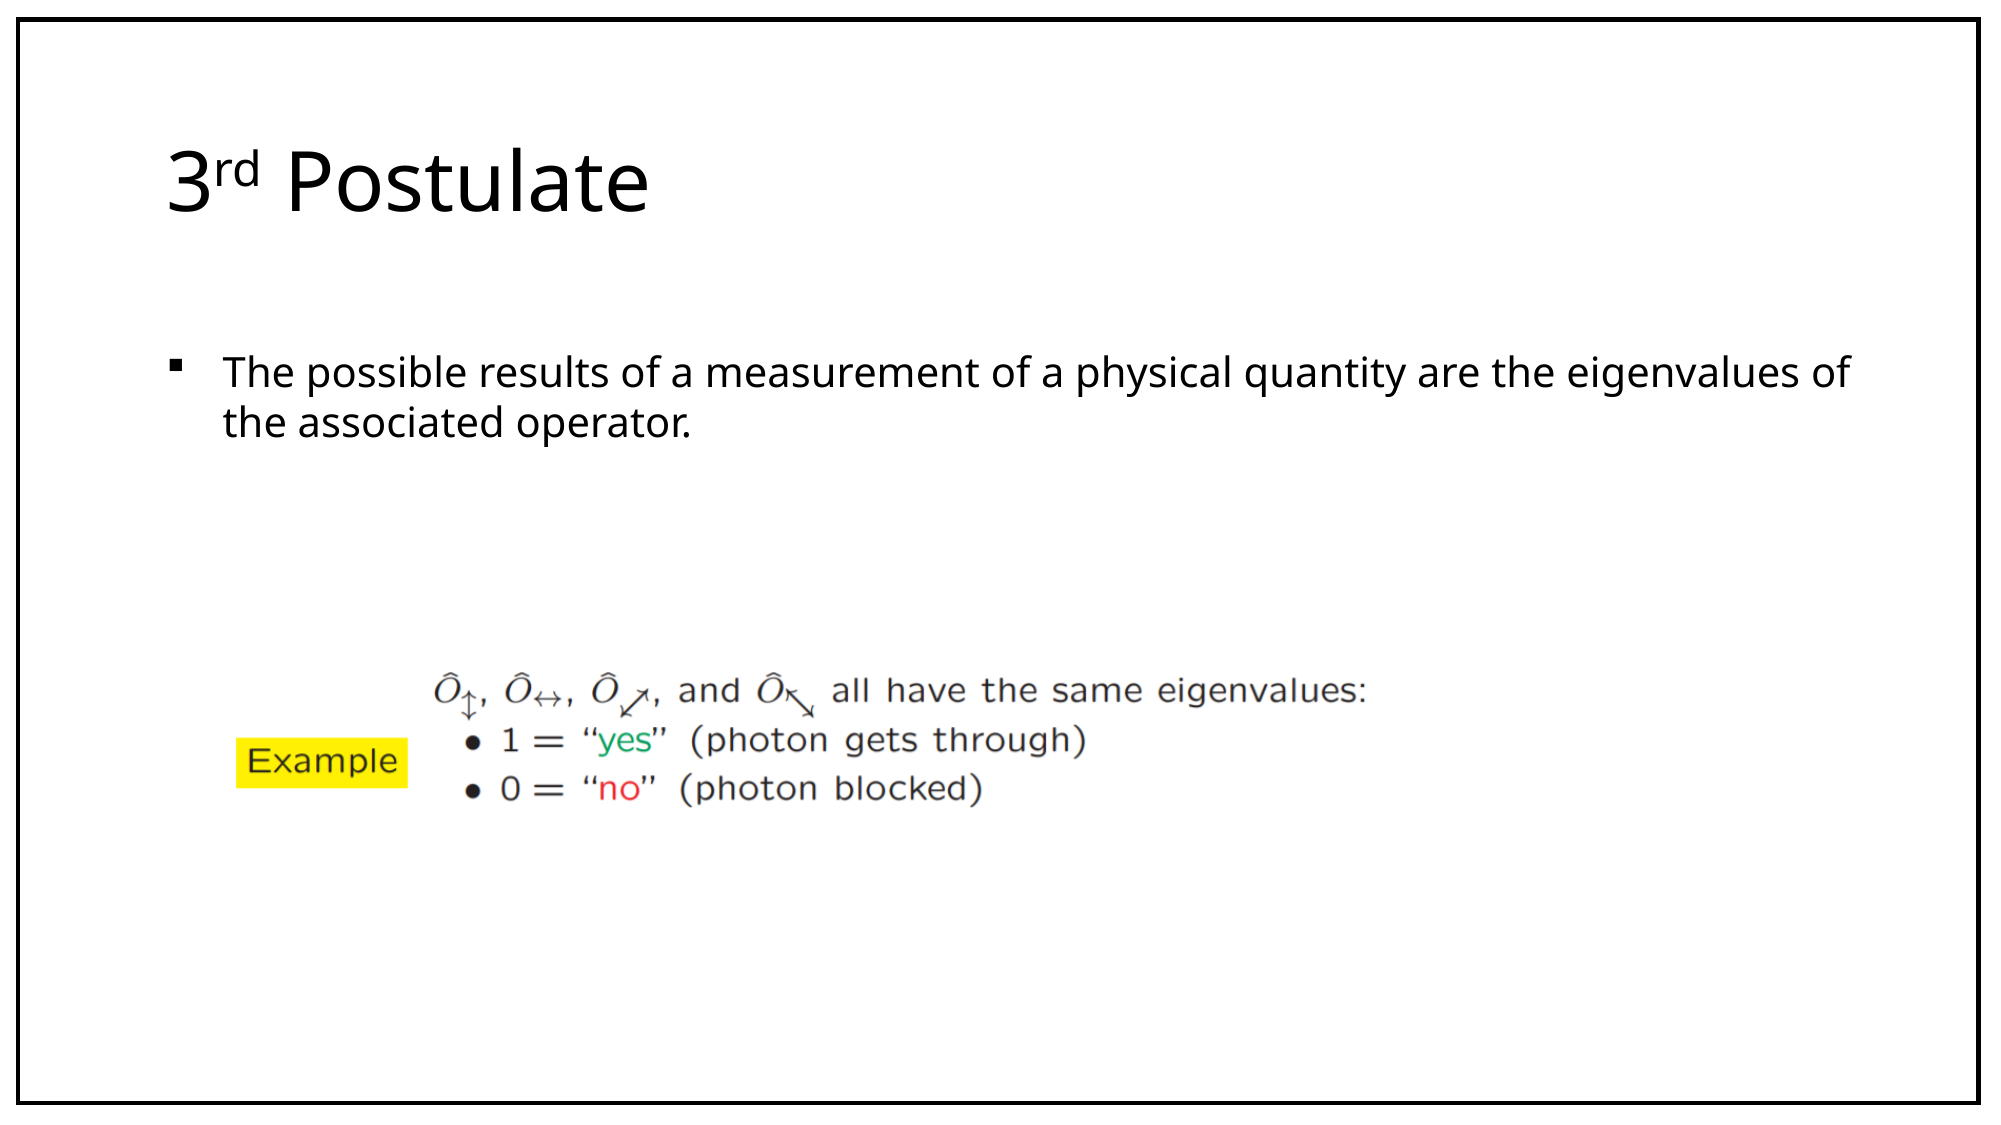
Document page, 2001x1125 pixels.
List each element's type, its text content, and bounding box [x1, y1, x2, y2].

text_box [17, 19, 1980, 1104]
text_box The possible results of a measurement of a physical quantity are the eigenvalues of the associated operator. [151, 337, 1870, 753]
picture [207, 632, 1386, 816]
